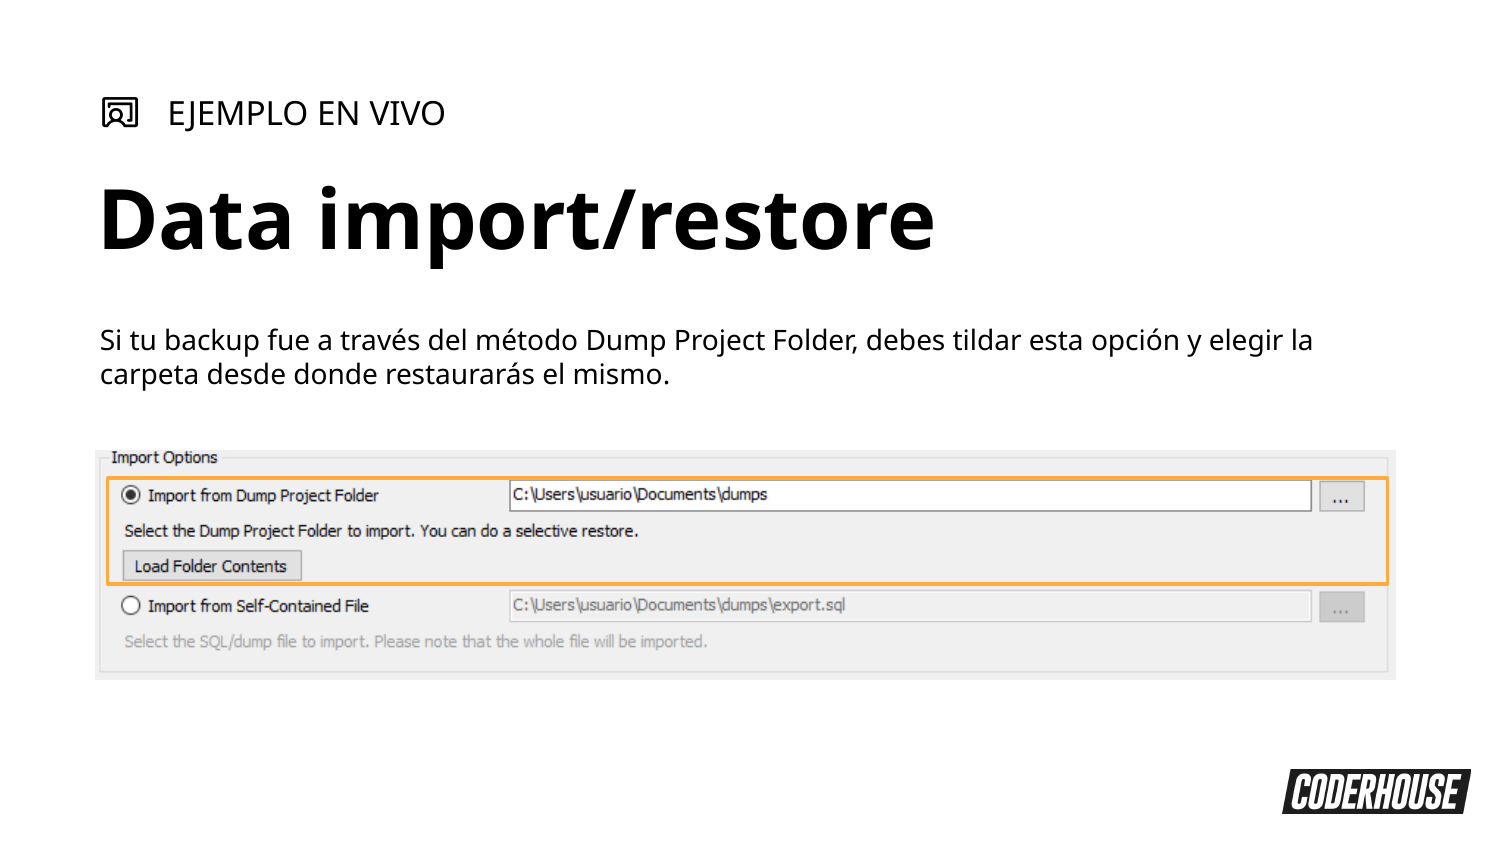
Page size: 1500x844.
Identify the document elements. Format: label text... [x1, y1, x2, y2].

text_box Data import/restore [82, 162, 1282, 283]
text_box EJEMPLO EN VIVO [157, 76, 632, 147]
text_box Si tu backup fue a través del método Dump Project Folder, debes tildar esta opción y elegir la carpeta desde donde restaurarás el mismo. [84, 307, 1386, 406]
picture [94, 450, 1396, 680]
picture [1281, 769, 1471, 814]
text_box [84, 76, 156, 148]
